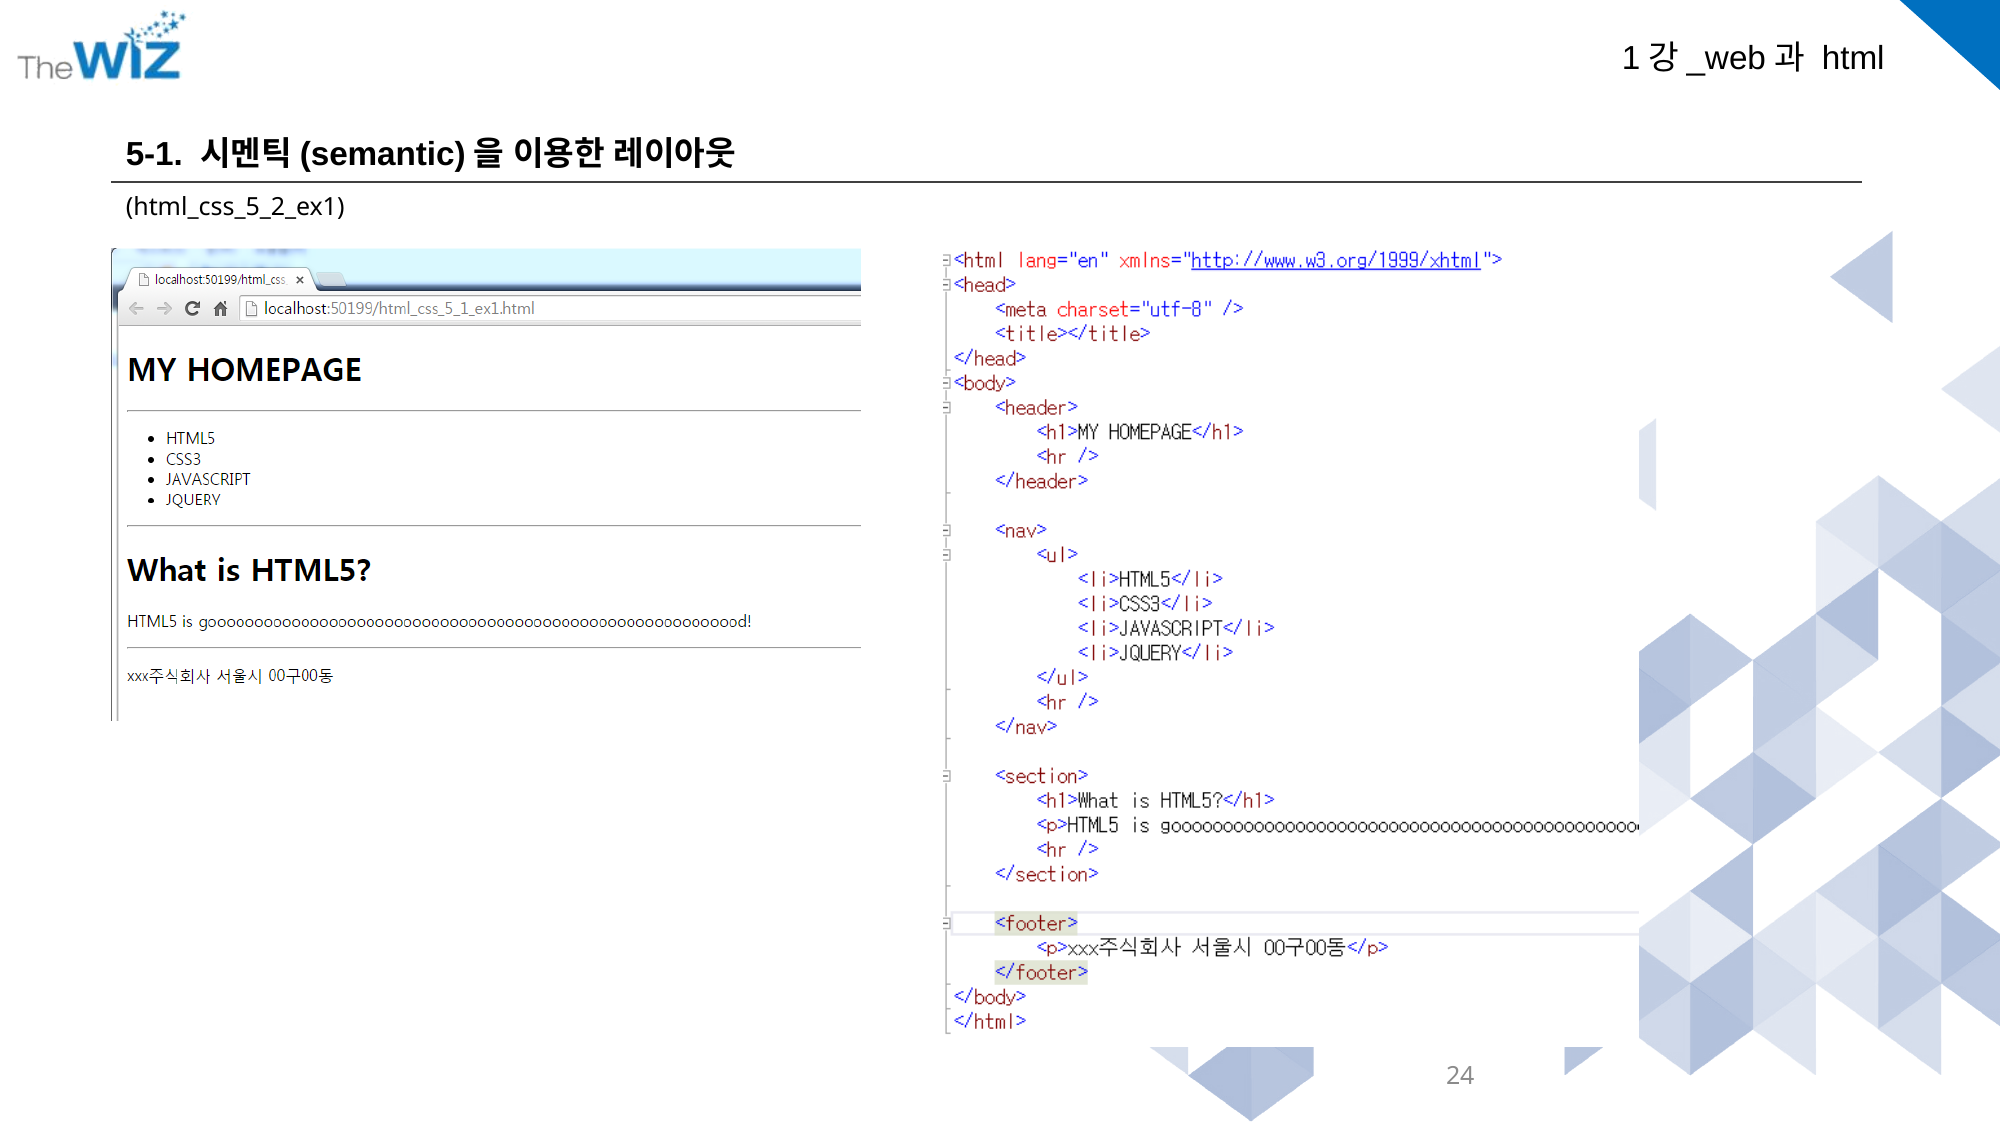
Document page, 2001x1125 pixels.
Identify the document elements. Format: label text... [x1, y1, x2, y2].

text_box (html_css_5_2_ex1) [111, 183, 1863, 228]
picture [111, 248, 861, 721]
picture [0, 0, 215, 90]
slide_number 24 [1039, 1047, 1490, 1107]
picture [943, 239, 1639, 1047]
text_box 5-1. 시멘틱(semantic)을 이용한 레이아웃 [111, 124, 1863, 180]
